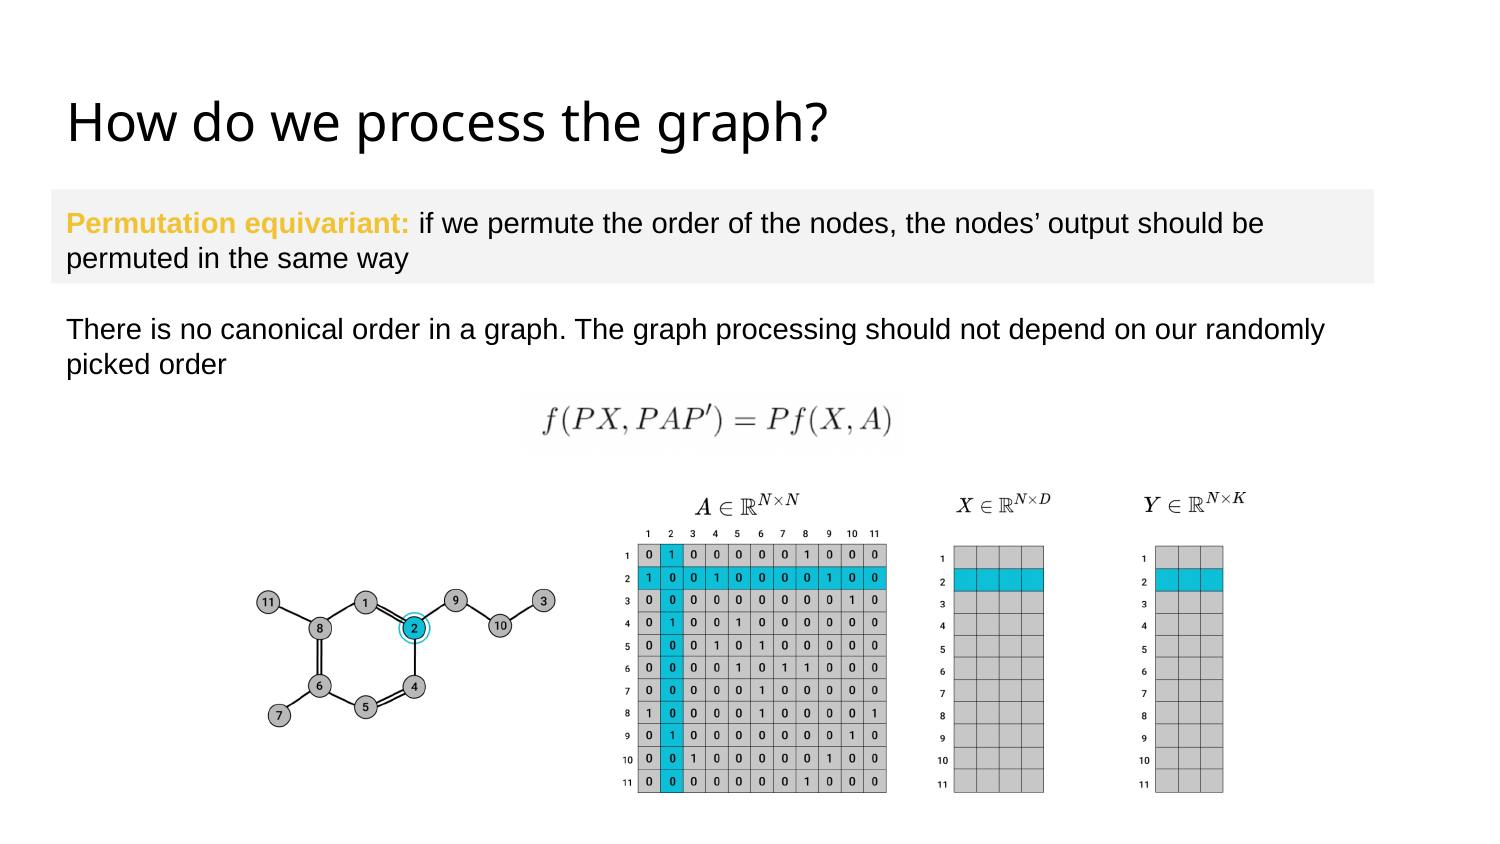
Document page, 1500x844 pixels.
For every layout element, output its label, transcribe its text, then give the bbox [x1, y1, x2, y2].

text_box There is no canonical order in a graph. The graph processing should not depend on our randomly picked order [51, 295, 1374, 404]
picture [518, 390, 907, 454]
text_box Permutation equivariant: if we permute the order of the nodes, the nodes’ output should be permuted in the same way [51, 189, 1374, 284]
picture [242, 492, 1255, 802]
title How do we process the graph? [51, 72, 1449, 167]
